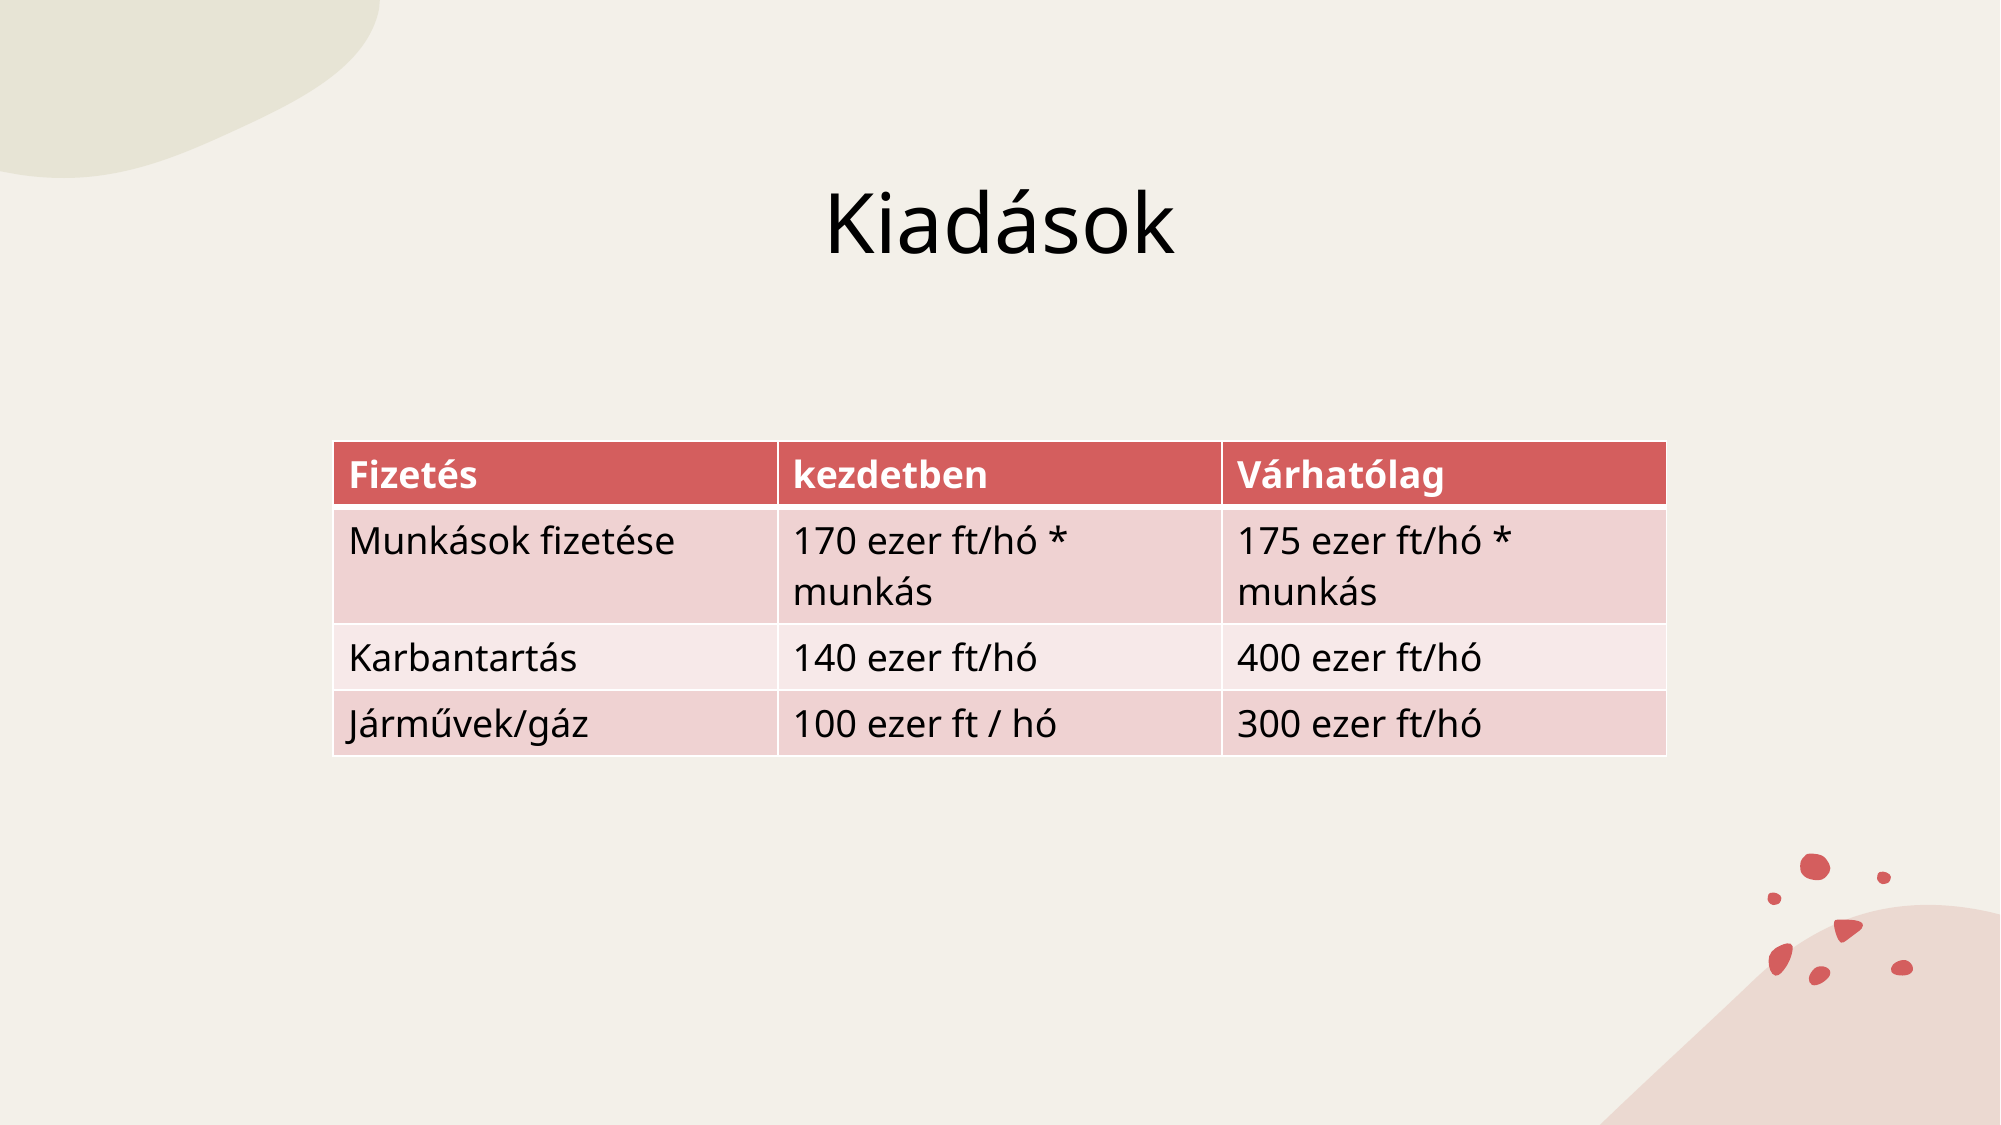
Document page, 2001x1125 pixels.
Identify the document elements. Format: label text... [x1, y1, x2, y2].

table_cell 400 ezer ft/hó [1223, 625, 1666, 689]
table_header Fizetés [334, 442, 777, 504]
table_header Várhatólag [1223, 442, 1666, 504]
table_cell Járművek/gáz [334, 691, 777, 755]
table_header kezdetben [779, 442, 1221, 504]
table_cell 100 ezer ft / hó [779, 691, 1221, 755]
text_box Kiadások [624, 162, 1376, 278]
table_cell Karbantartás [334, 625, 777, 689]
table_cell 170 ezer ft/hó * munkás [779, 510, 1221, 623]
table_cell 175 ezer ft/hó * munkás [1223, 510, 1666, 623]
table_cell 140 ezer ft/hó [779, 625, 1221, 689]
table_cell 300 ezer ft/hó [1223, 691, 1666, 755]
table_cell Munkások fizetése [334, 510, 777, 623]
